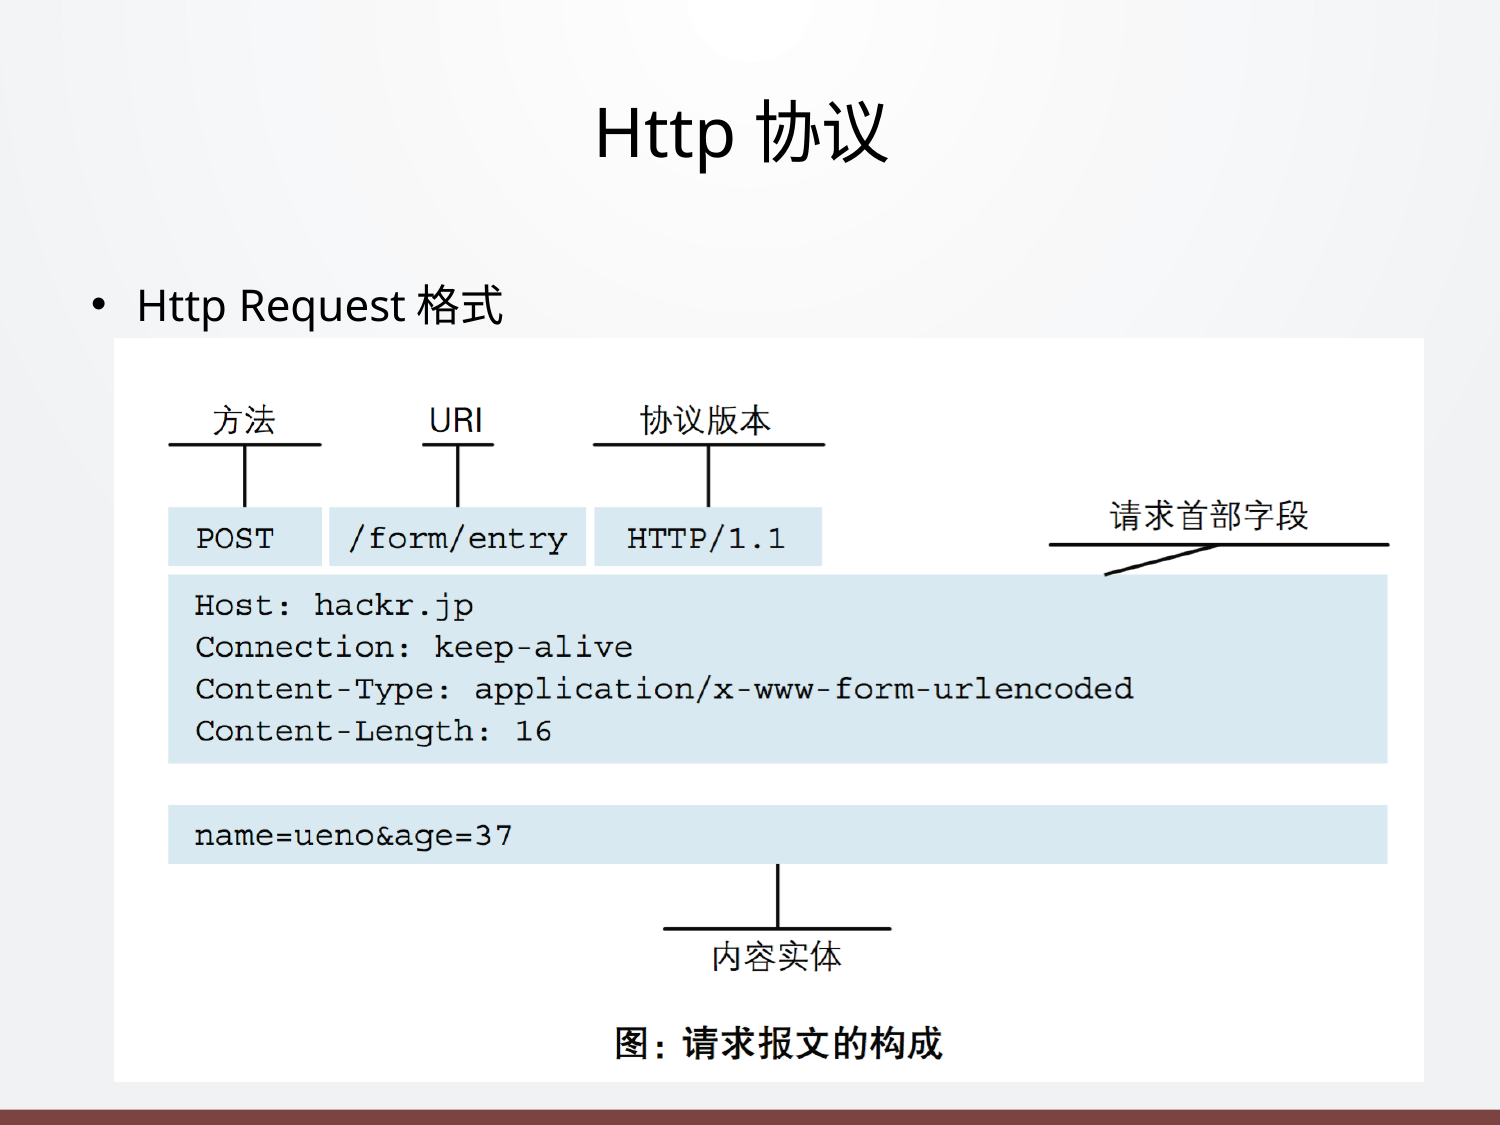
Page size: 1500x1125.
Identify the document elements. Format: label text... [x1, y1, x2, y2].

title Http协议 [76, 66, 1424, 205]
picture [114, 338, 1424, 1082]
list Http Request格式 [76, 259, 1424, 1027]
